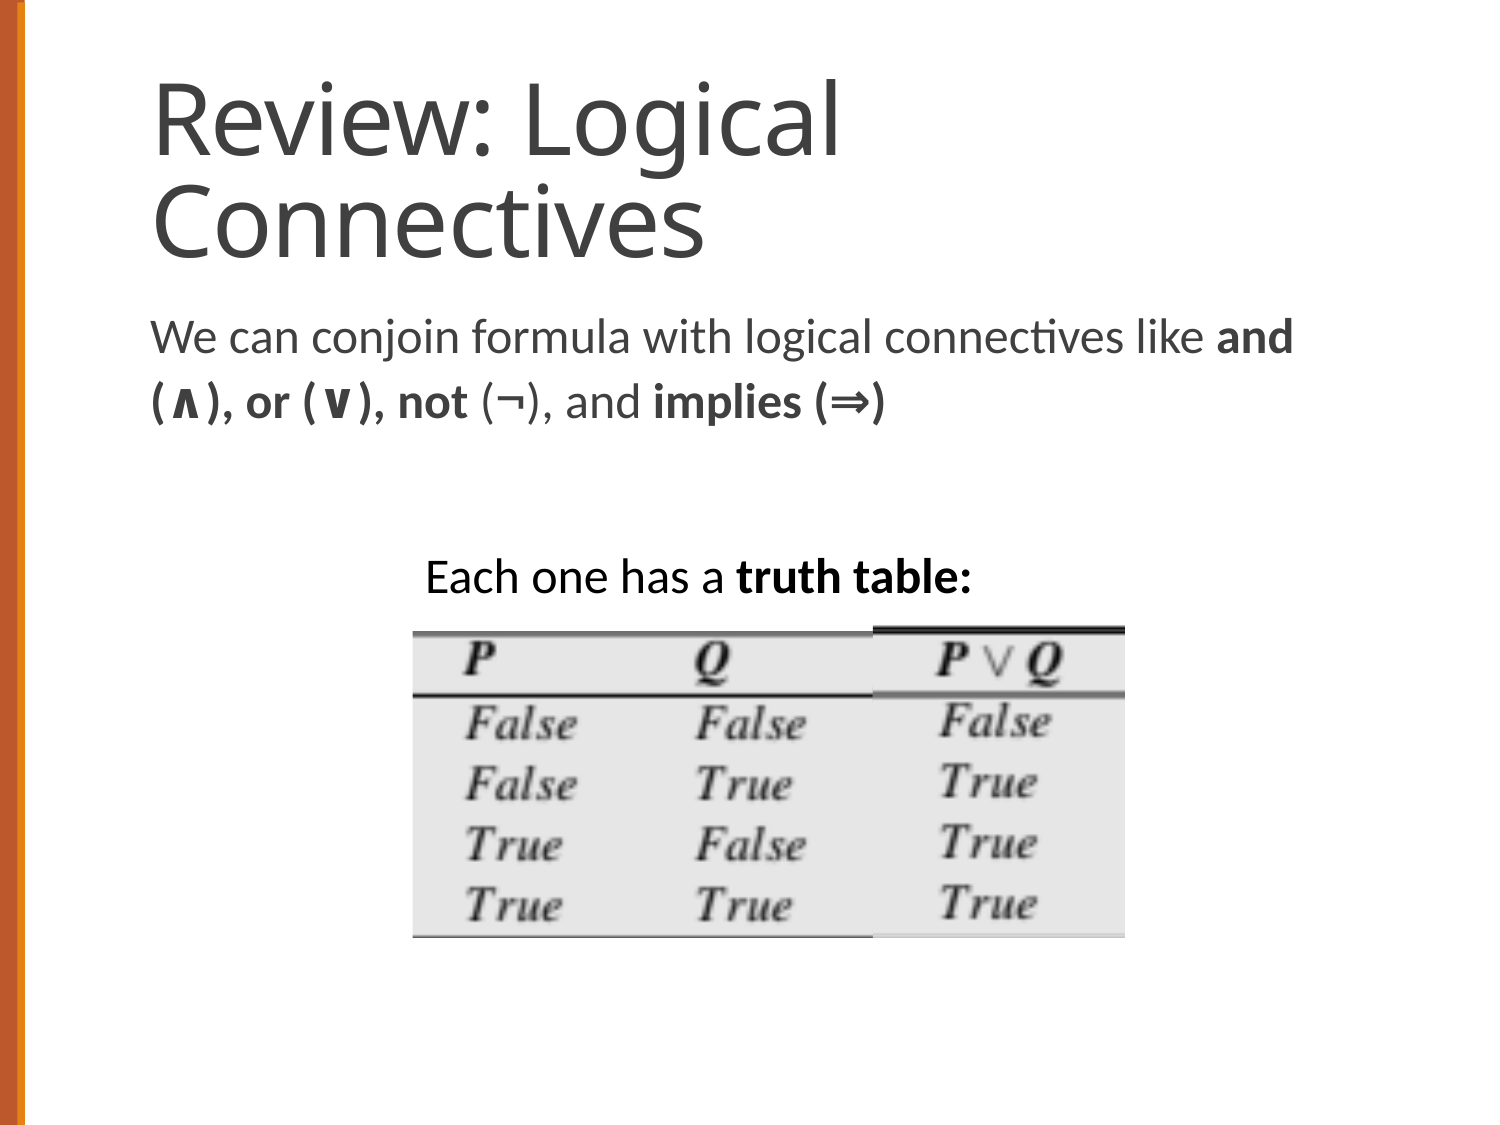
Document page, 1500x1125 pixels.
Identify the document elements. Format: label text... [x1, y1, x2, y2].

list We can conjoin formula with logical connectives like and (∧), or (∨), not (¬), and implies (⇒) [135, 302, 1373, 963]
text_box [411, 624, 1126, 938]
title Review: Logical Connectives [135, 47, 1373, 285]
text_box Each one has a truth table: [410, 535, 988, 611]
